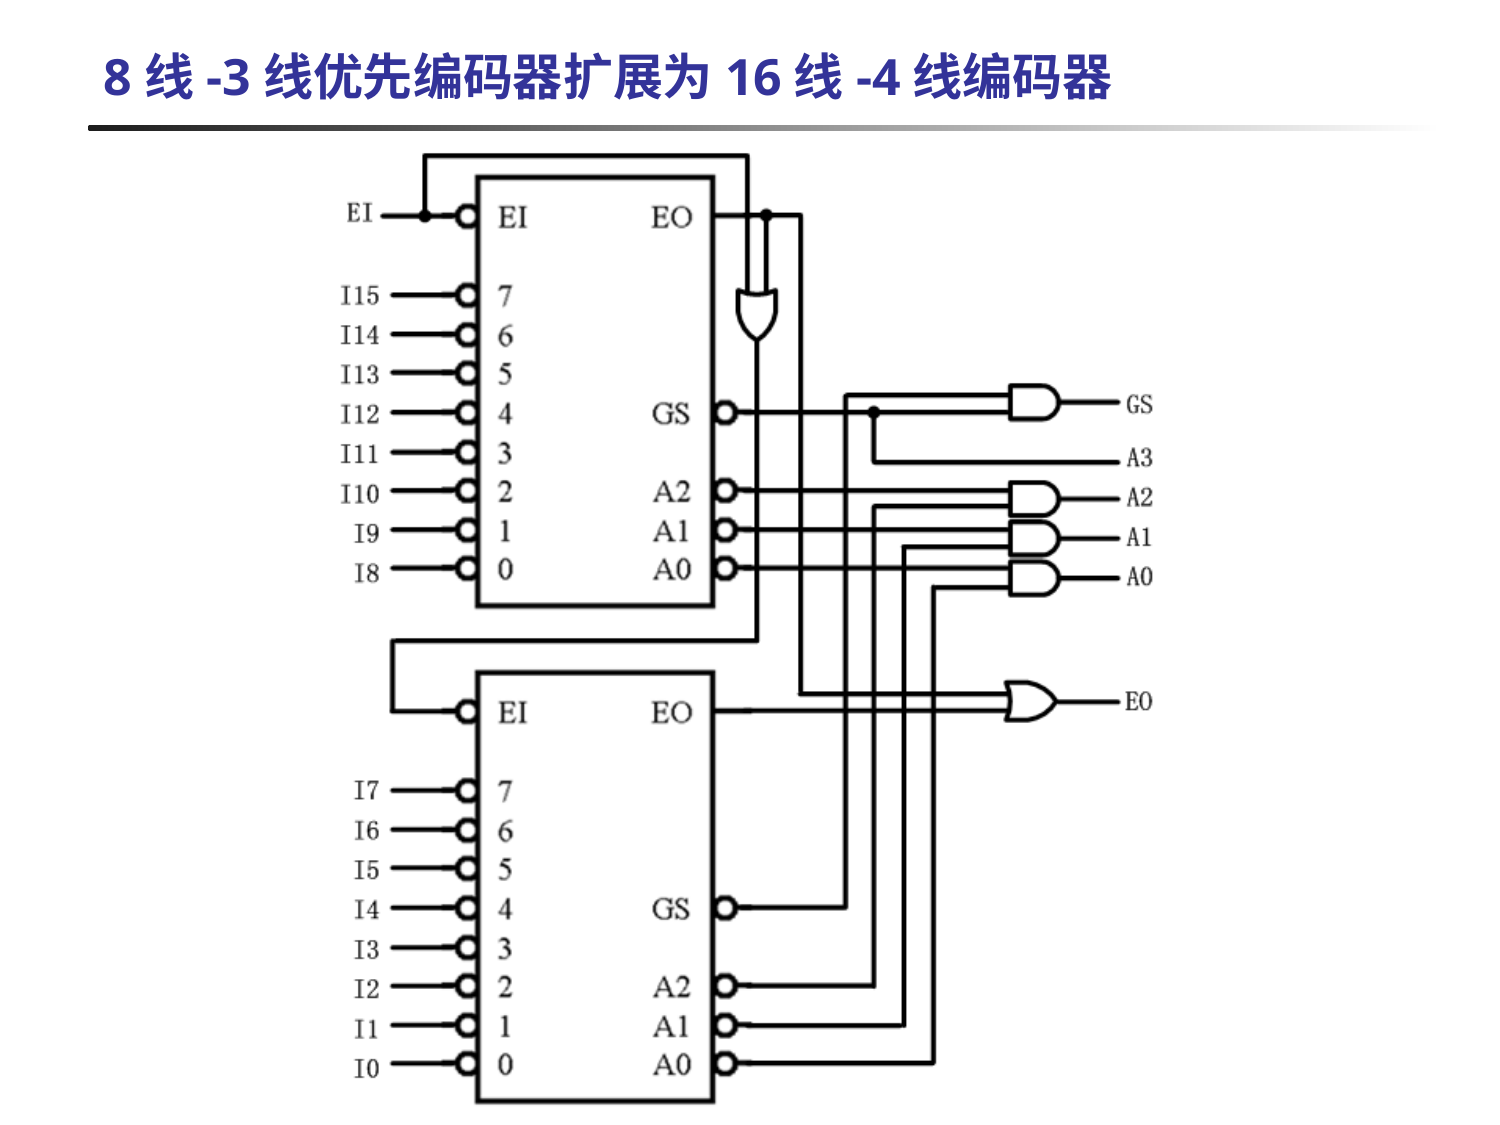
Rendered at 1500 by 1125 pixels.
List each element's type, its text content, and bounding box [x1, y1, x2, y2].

title 8线-3线优先编码器扩展为16线-4线编码器 [89, 34, 1368, 114]
picture [335, 141, 1165, 1111]
